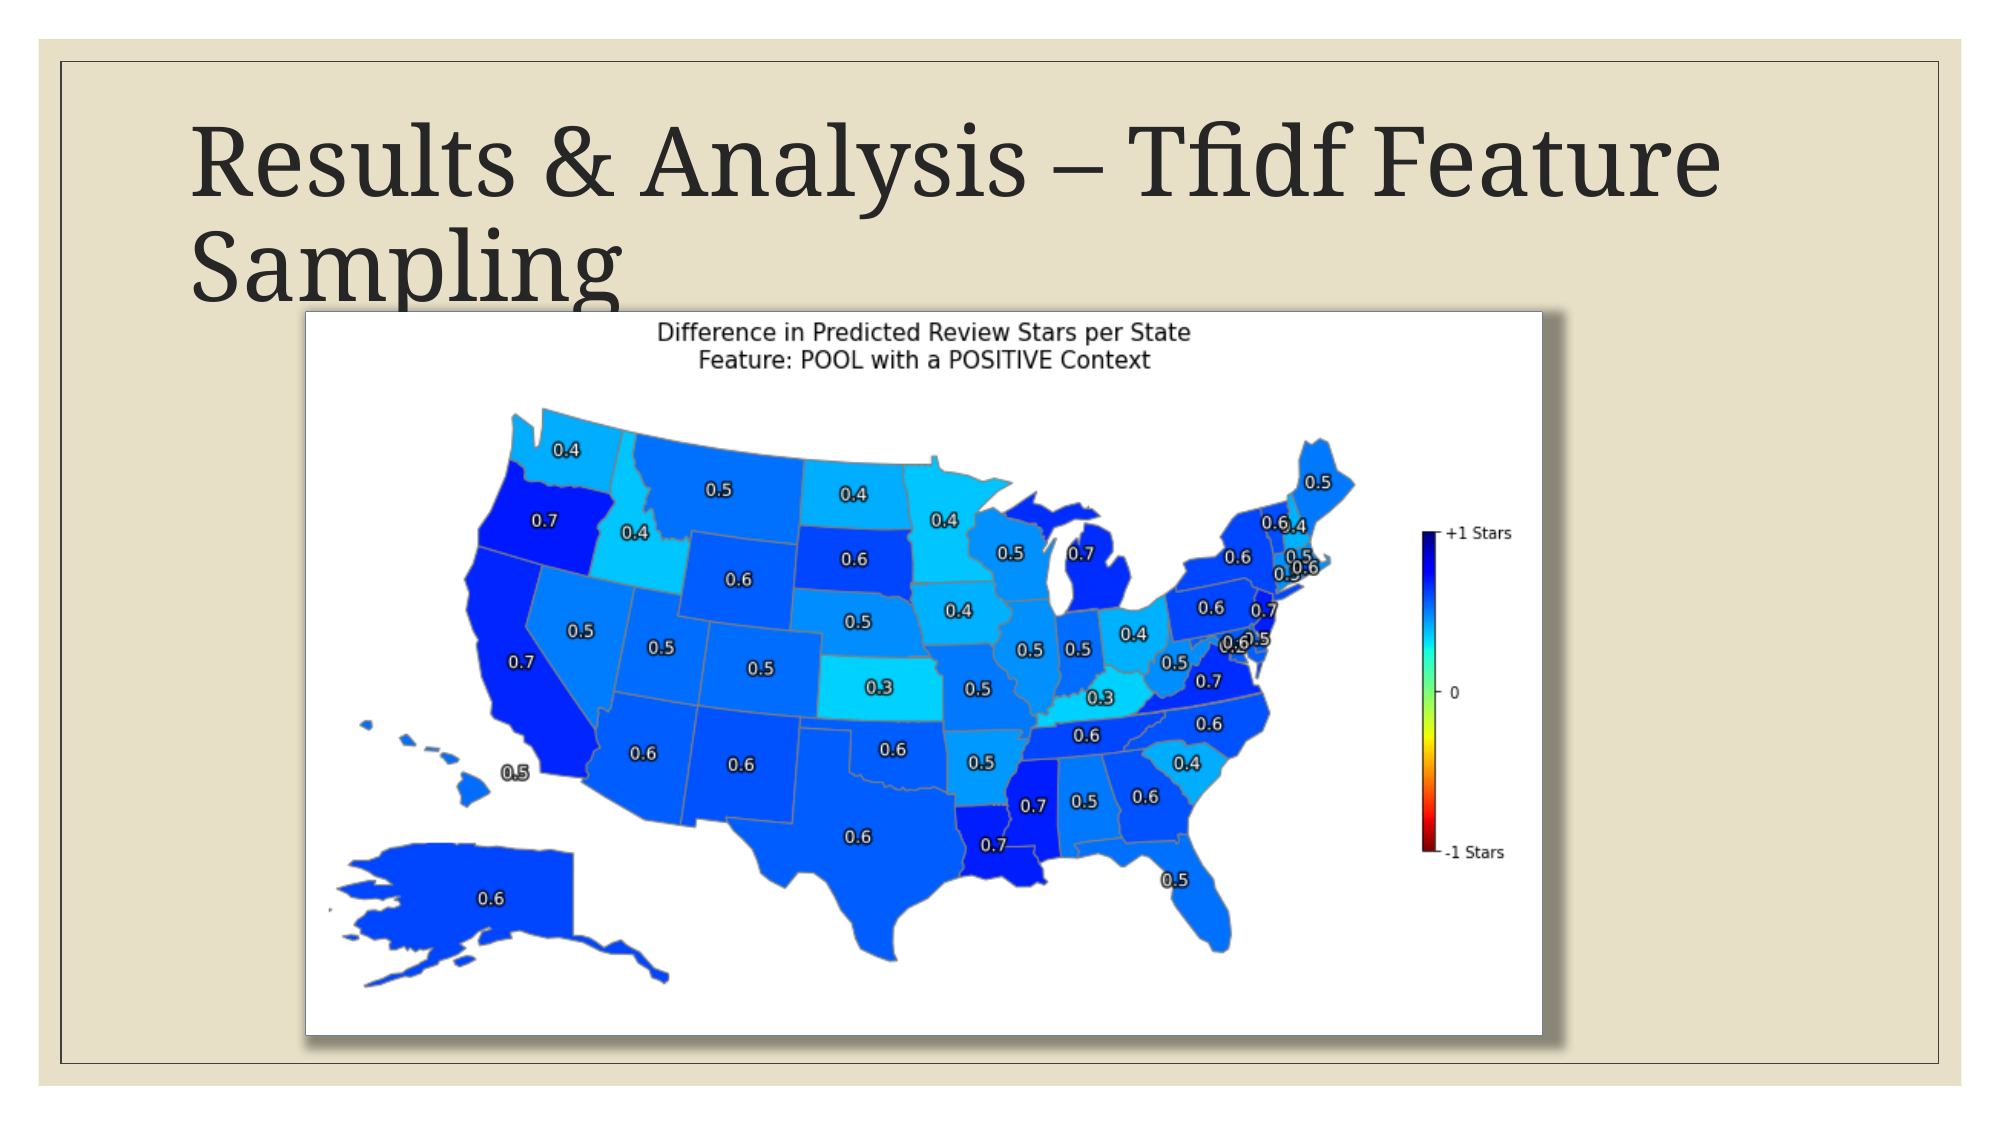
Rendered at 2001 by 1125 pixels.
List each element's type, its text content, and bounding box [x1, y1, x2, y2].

title Results & Analysis – Tfidf Feature Sampling [174, 105, 1825, 331]
picture [306, 312, 1542, 1035]
